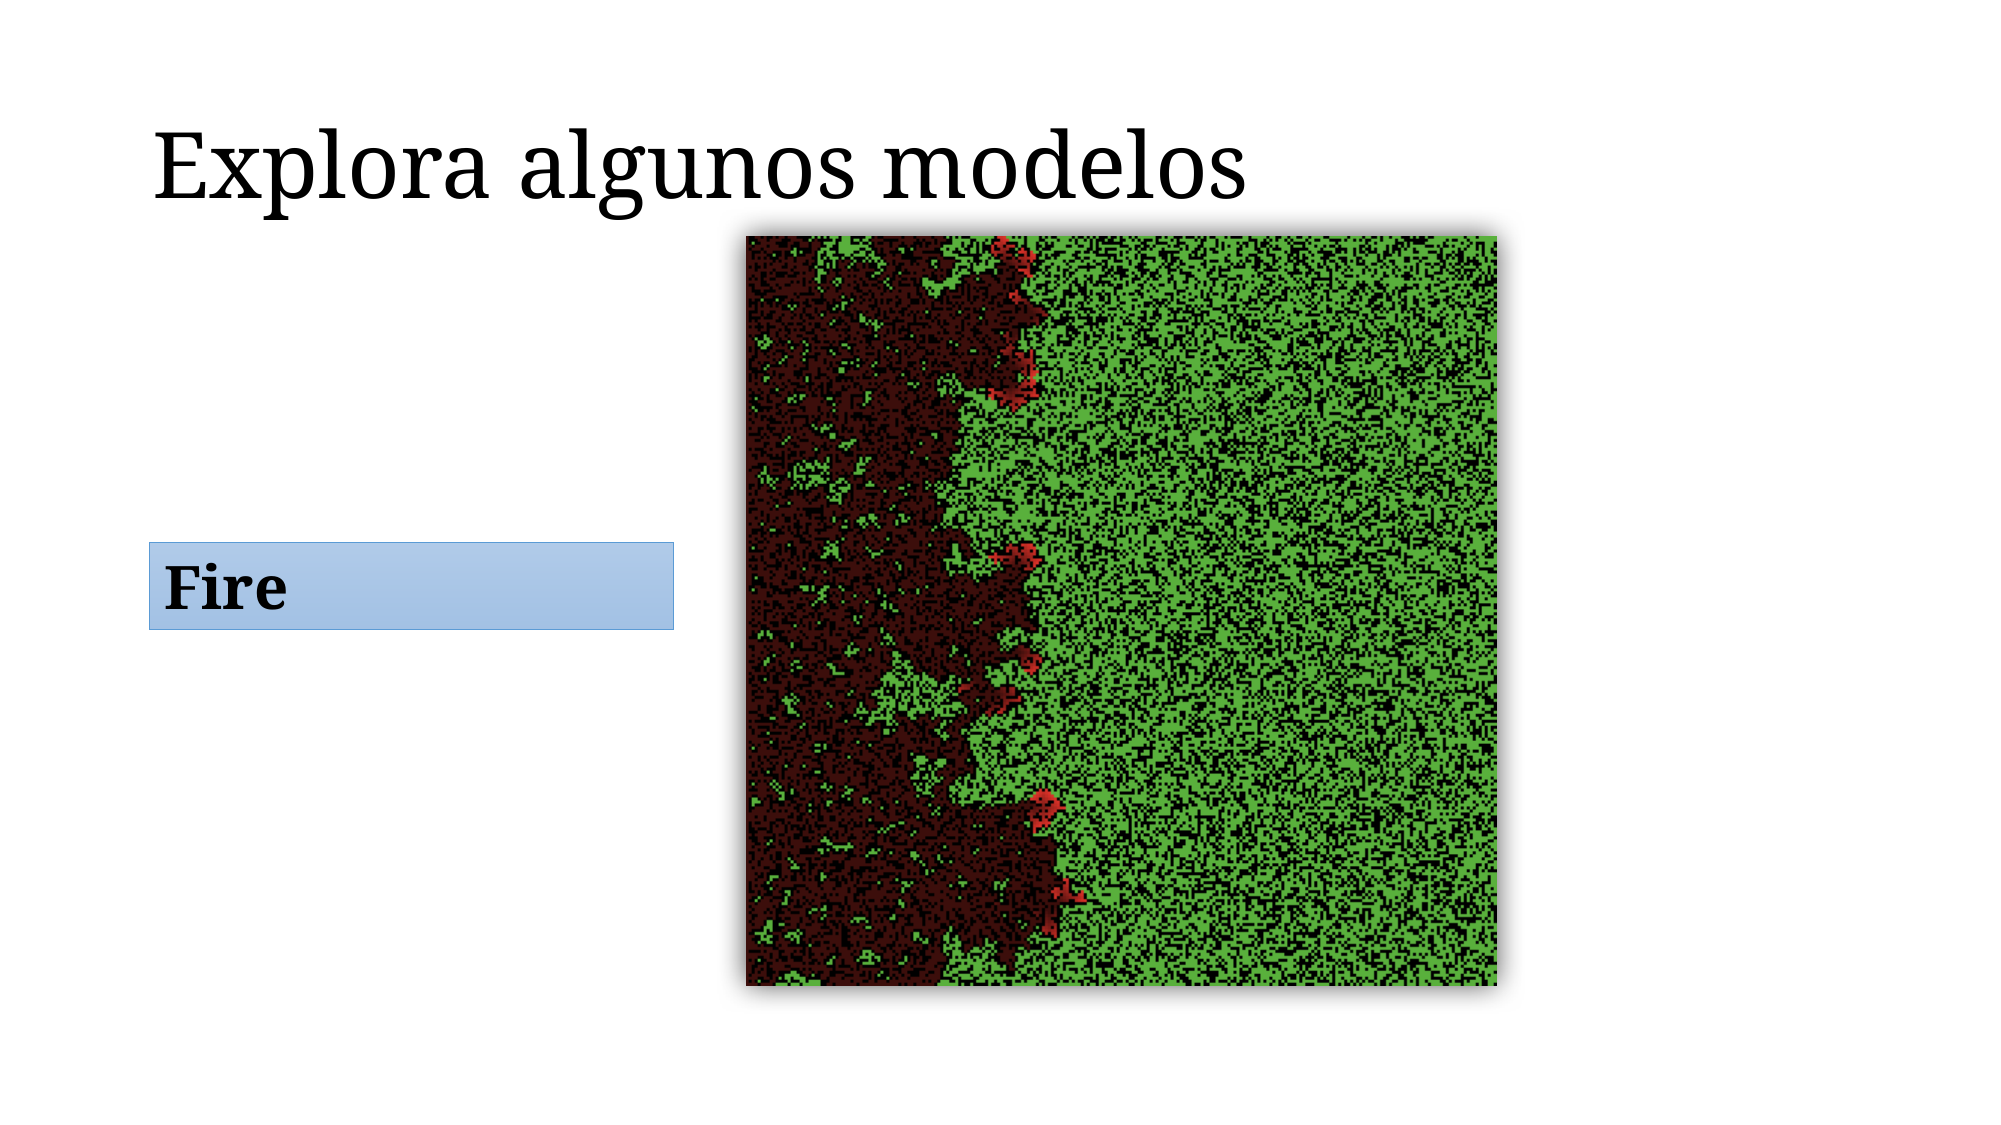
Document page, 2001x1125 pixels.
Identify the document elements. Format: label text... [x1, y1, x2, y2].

text_box Fire [149, 542, 674, 630]
picture [746, 236, 1497, 986]
title Explora algunos modelos [137, 59, 1863, 278]
table_cell type “M1” type “M2” [728, 218, 1514, 278]
text_box C [736, 226, 1506, 278]
